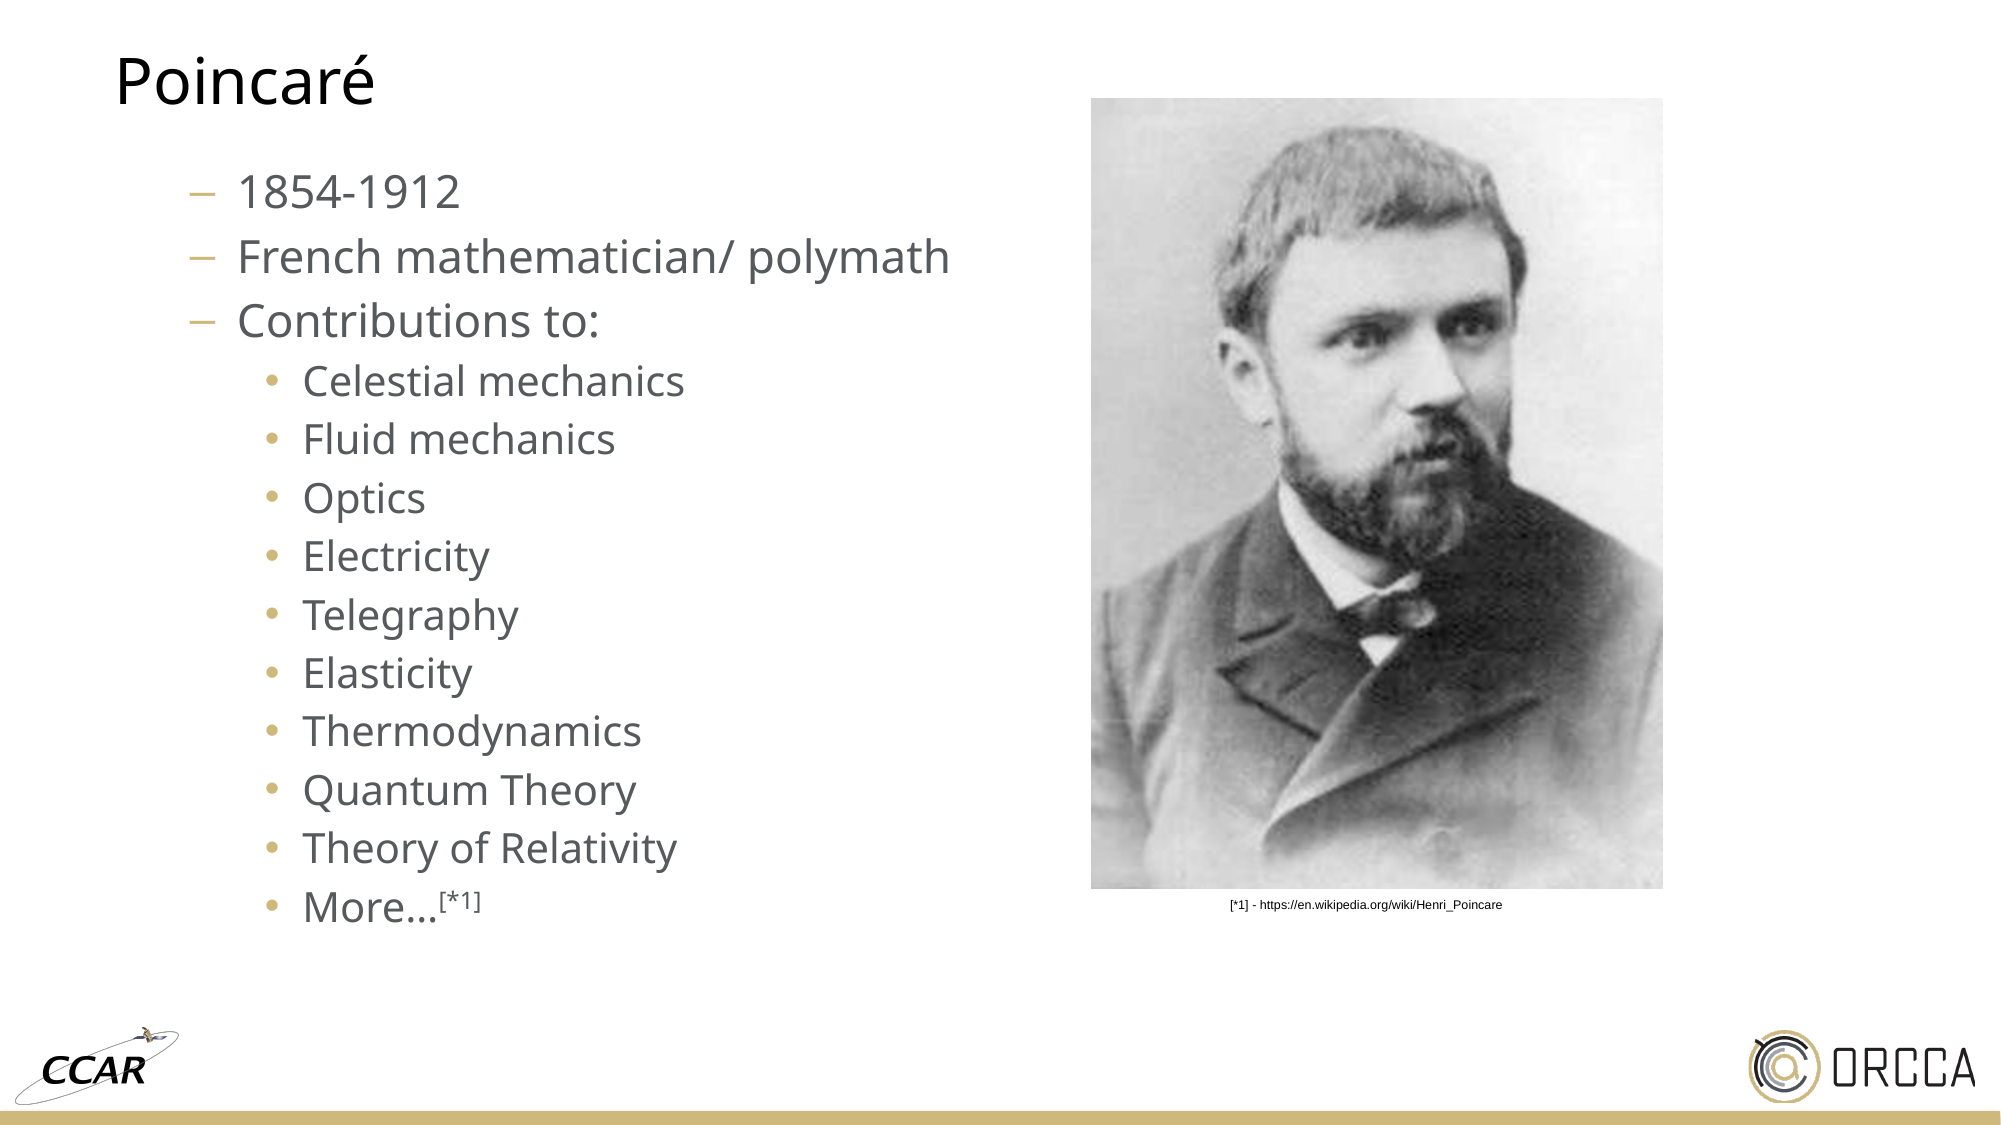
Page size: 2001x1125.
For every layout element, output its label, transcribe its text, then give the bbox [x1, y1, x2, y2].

text_box [*1] - https://en.wikipedia.org/wiki/Henri_Poincare [1215, 898, 1593, 920]
list 1854-1912 French mathematician/ polymath Contributions to: Celestial mechanics Fluid mechanics Optics Electricity Telegraphy Elasticity Thermodynamics Quantum Theory Theory of Relativity More…[*1] [99, 155, 1900, 1024]
picture [1090, 98, 1664, 890]
title Poincaré [99, 32, 1900, 125]
picture [13, 1023, 181, 1112]
